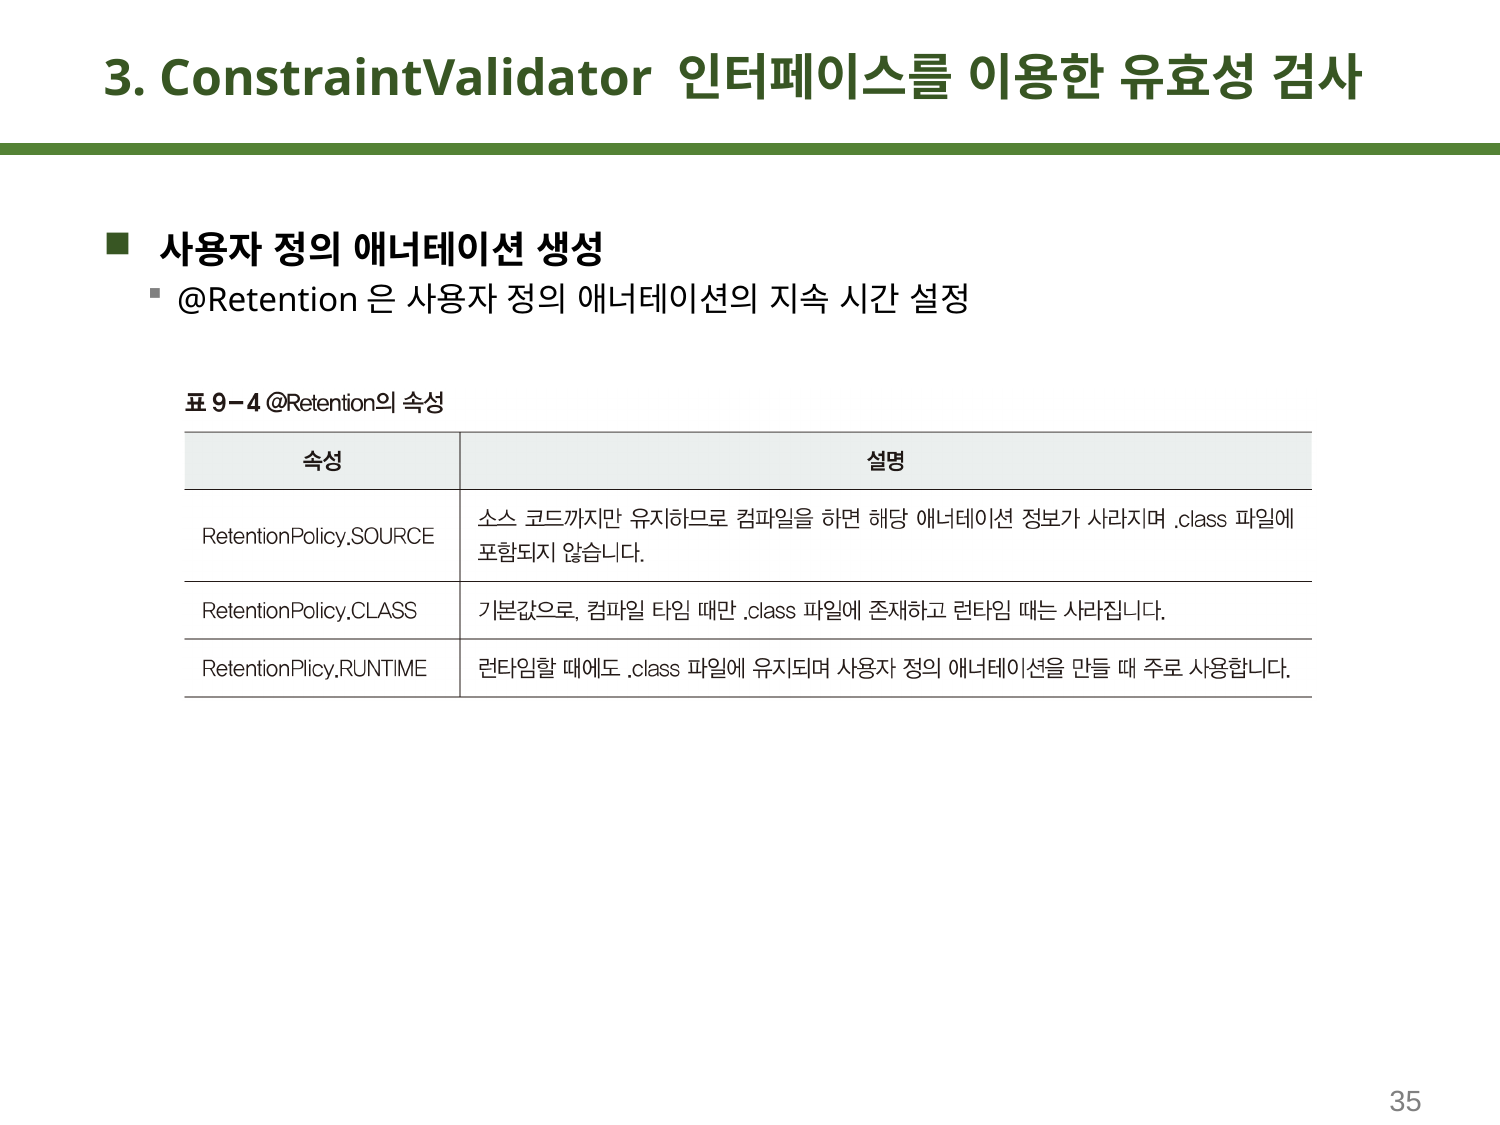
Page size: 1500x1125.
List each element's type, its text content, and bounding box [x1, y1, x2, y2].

list 사용자 정의 애너테이션 생성 @Retention은 사용자 정의 애너테이션의 지속 시간 설정 [88, 196, 1436, 1083]
picture [182, 388, 1318, 701]
title 3. ConstraintValidator 인터페이스를 이용한 유효성 검사 [88, 30, 1436, 121]
